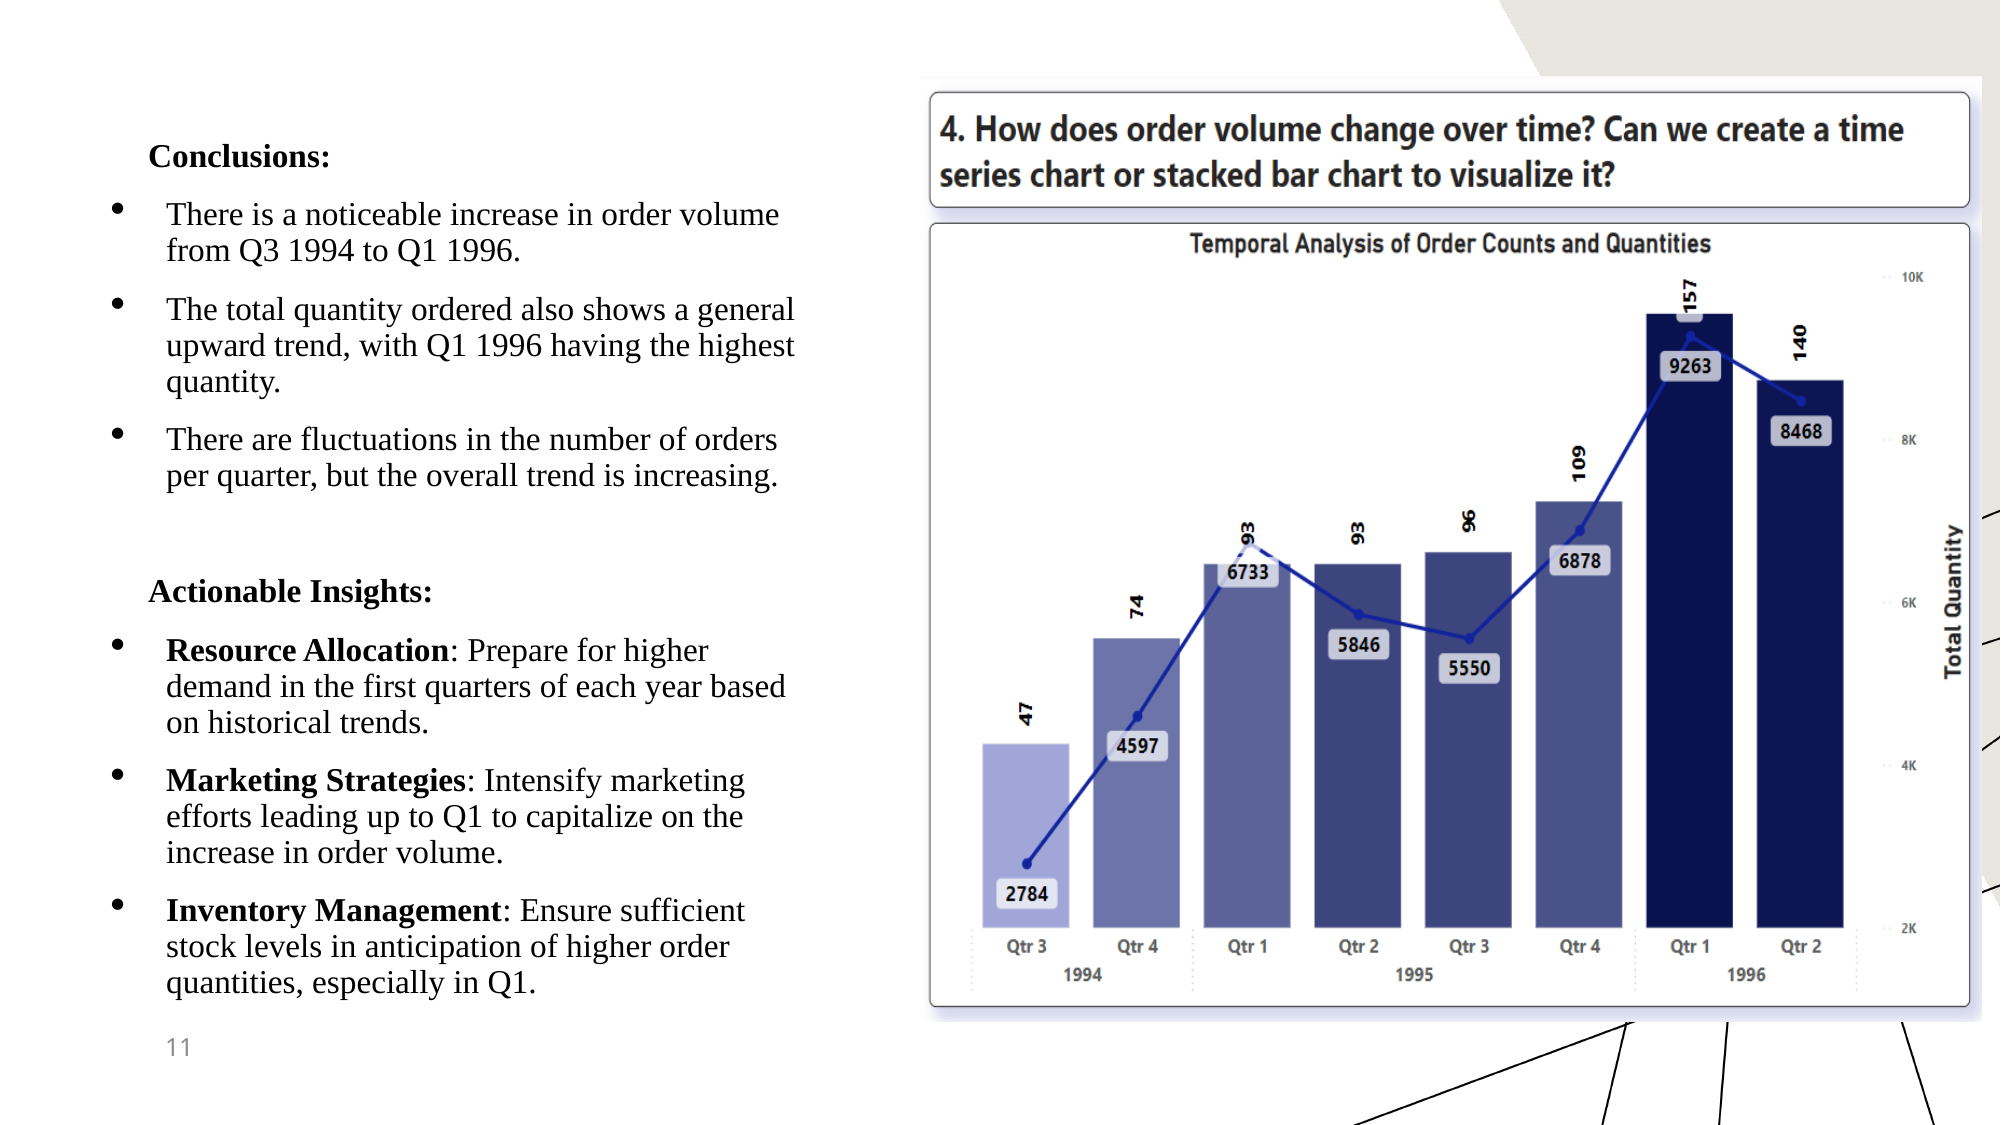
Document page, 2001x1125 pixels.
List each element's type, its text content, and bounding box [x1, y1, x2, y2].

picture [921, 0, 2000, 1125]
list Conclusions: There is a noticeable increase in order volume from Q3 1994 to Q1 1996. The total quantity ordered also shows a general upward trend, with Q1 1996 having the highest quantity. There are fluctuations in the number of orders per quarter, but the overall trend is increasing. Actionable Insights: Resource Allocation: Prepare for higher demand in the first quarters of each year based on historical trends. Marketing Strategies: Intensify marketing efforts leading up to Q1 to capitalize on the increase in order volume. Inventory Management: Ensure sufficient stock levels in anticipation of higher order quantities, especially in Q1. [97, 131, 828, 1012]
slide_number 11 [150, 1024, 254, 1074]
